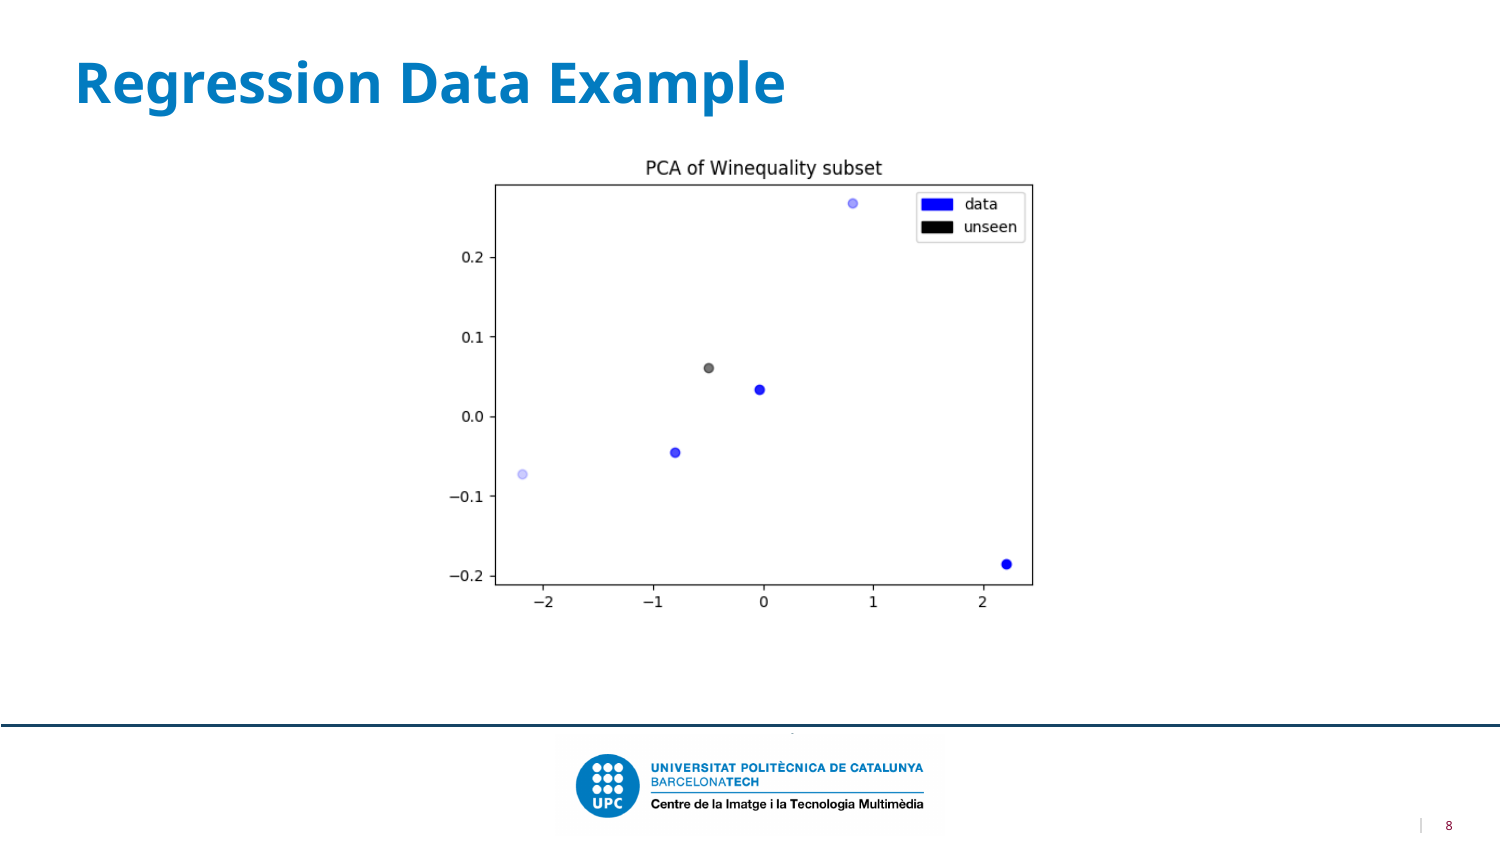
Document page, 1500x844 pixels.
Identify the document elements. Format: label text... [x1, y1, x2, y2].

picture [555, 718, 945, 836]
list Regression Data Example [74, 47, 1428, 131]
picture [442, 152, 1057, 619]
